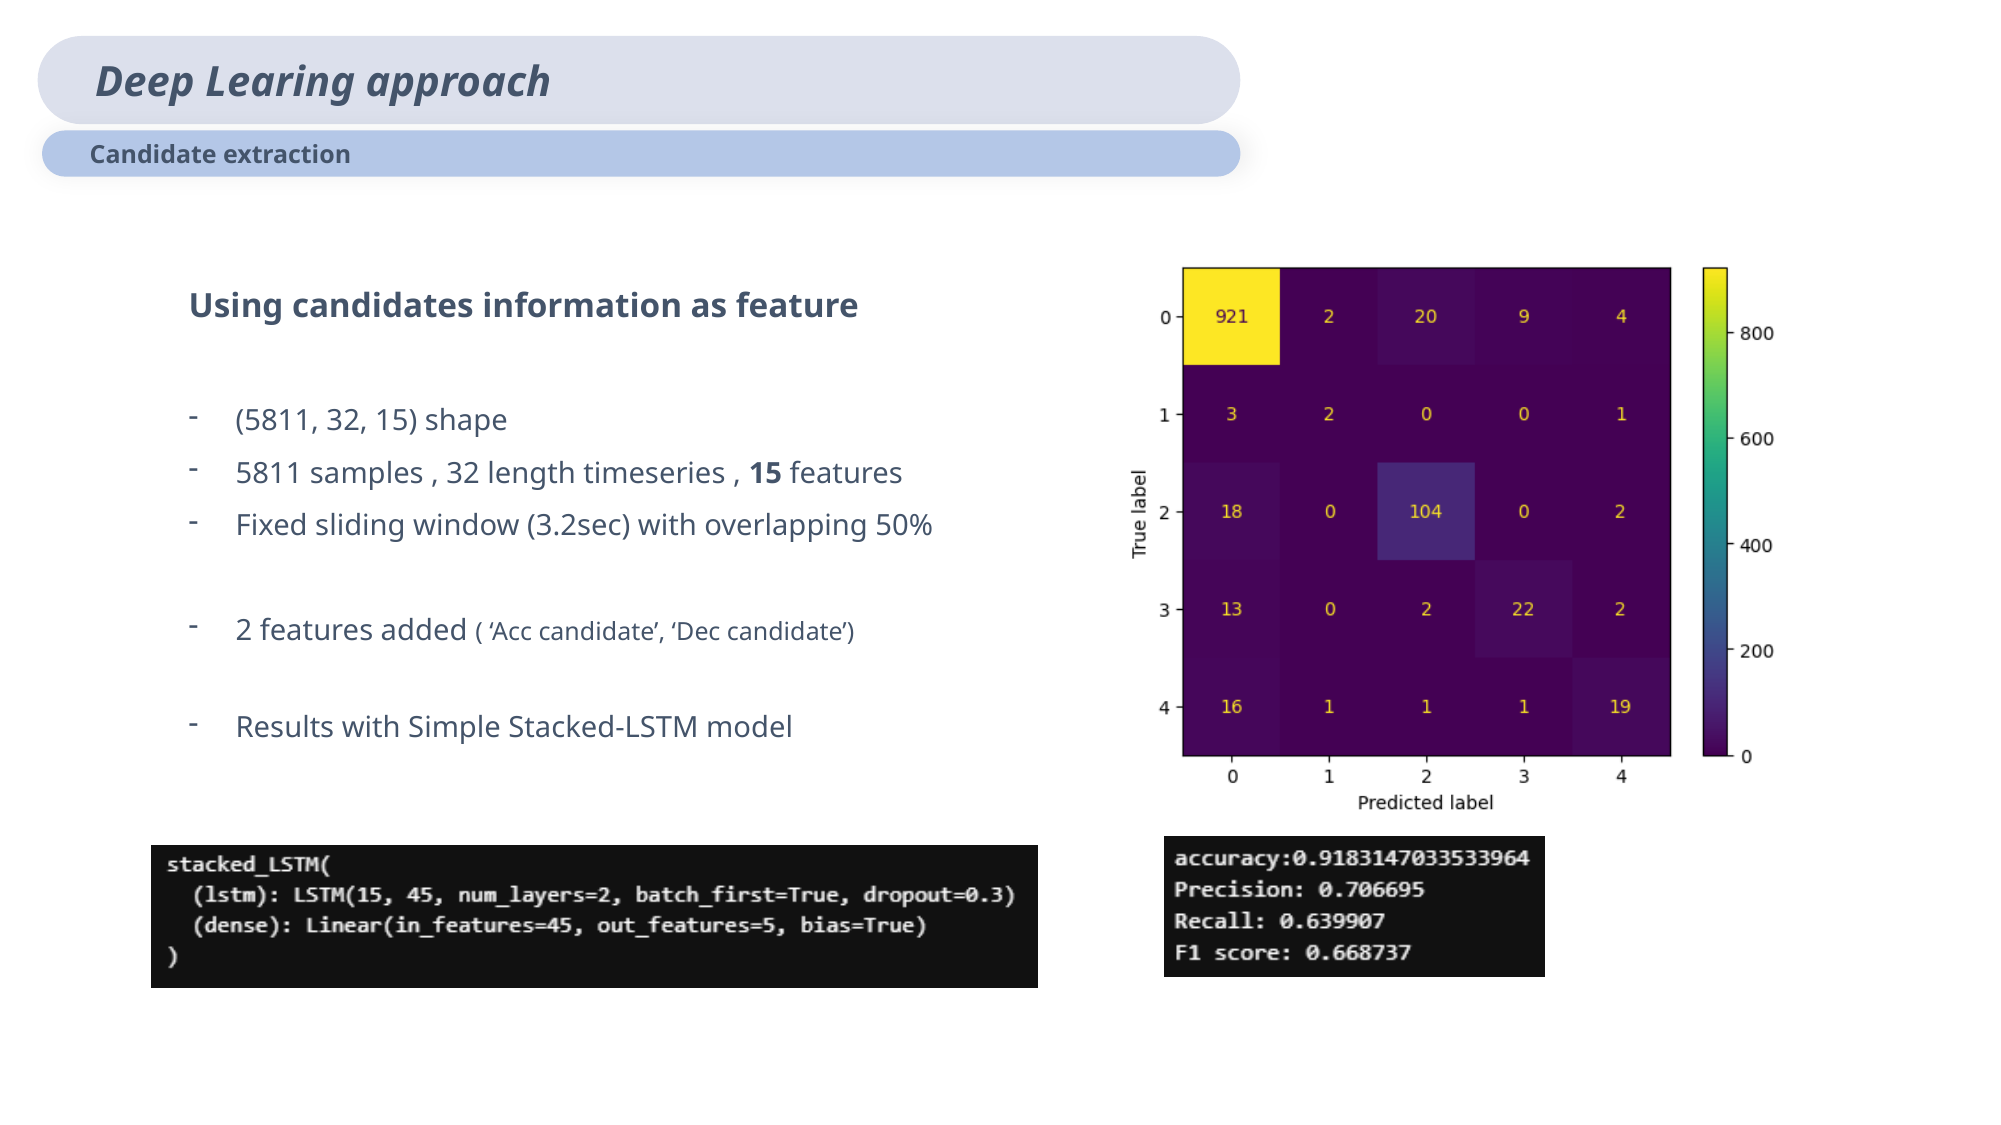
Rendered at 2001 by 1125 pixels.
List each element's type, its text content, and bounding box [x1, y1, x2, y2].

picture [1164, 836, 1545, 977]
text_box Candidate extraction [41, 129, 1242, 178]
picture [151, 845, 1038, 988]
text_box Using candidates information as feature (5811, 32, 15) shape 5811 samples , 32 length timeseries , 15 features Fixed sliding window (3.2sec) with overlapping 50% 2 features added ( ‘Acc candidate’, ‘Dec candidate’) Results with Simple Stacked-LSTM model [174, 257, 949, 845]
picture [1122, 257, 1782, 816]
text_box Deep Learing approach [36, 34, 1242, 126]
text_box [41, 172, 1974, 1090]
